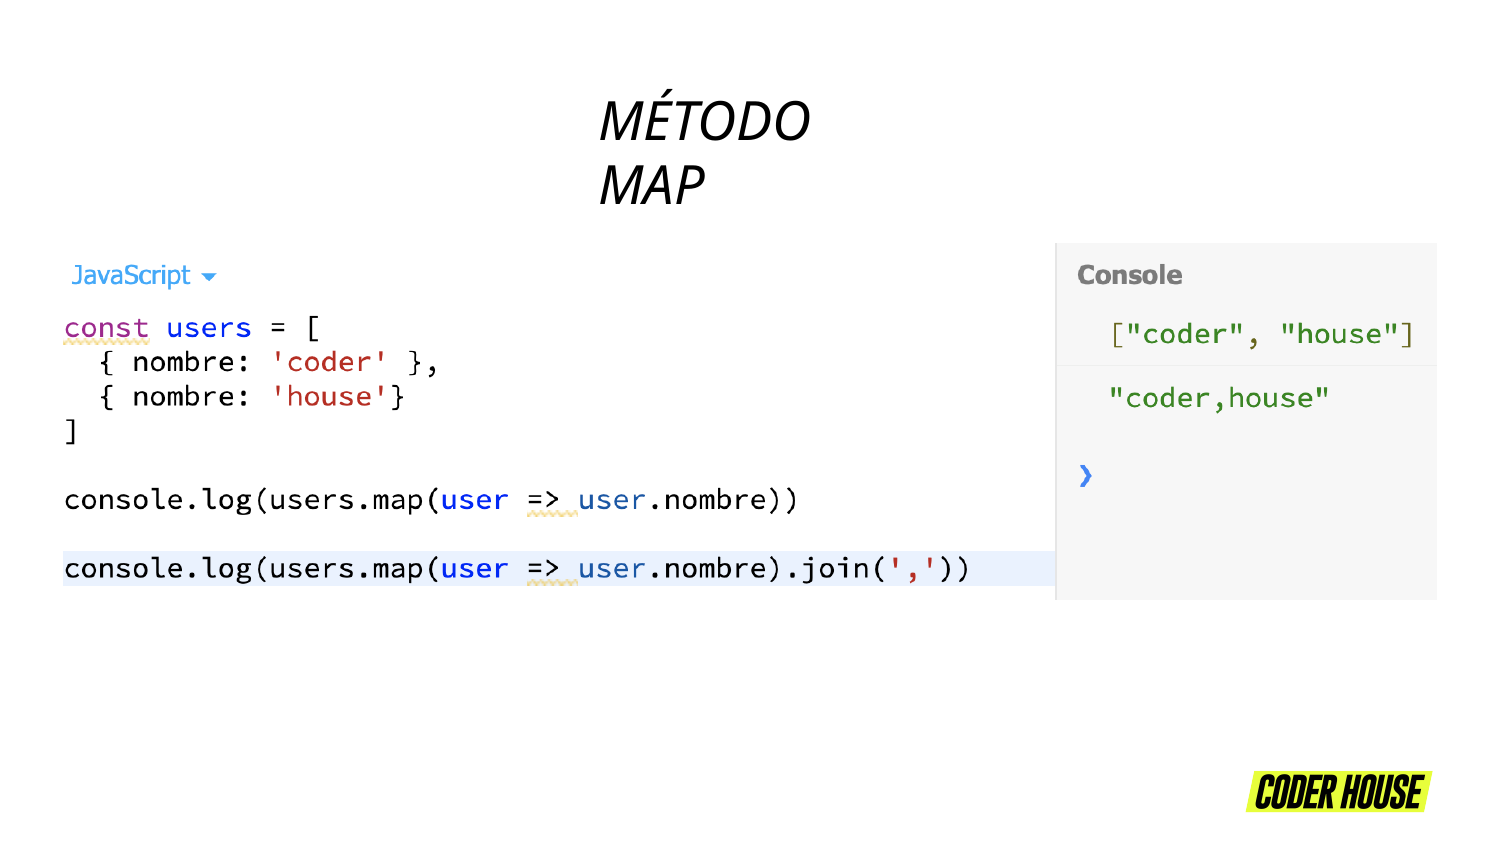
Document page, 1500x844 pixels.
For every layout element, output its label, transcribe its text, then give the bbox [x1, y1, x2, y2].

picture [1241, 764, 1437, 819]
text_box MÉTODO MAP [583, 70, 917, 155]
picture [63, 243, 1437, 601]
